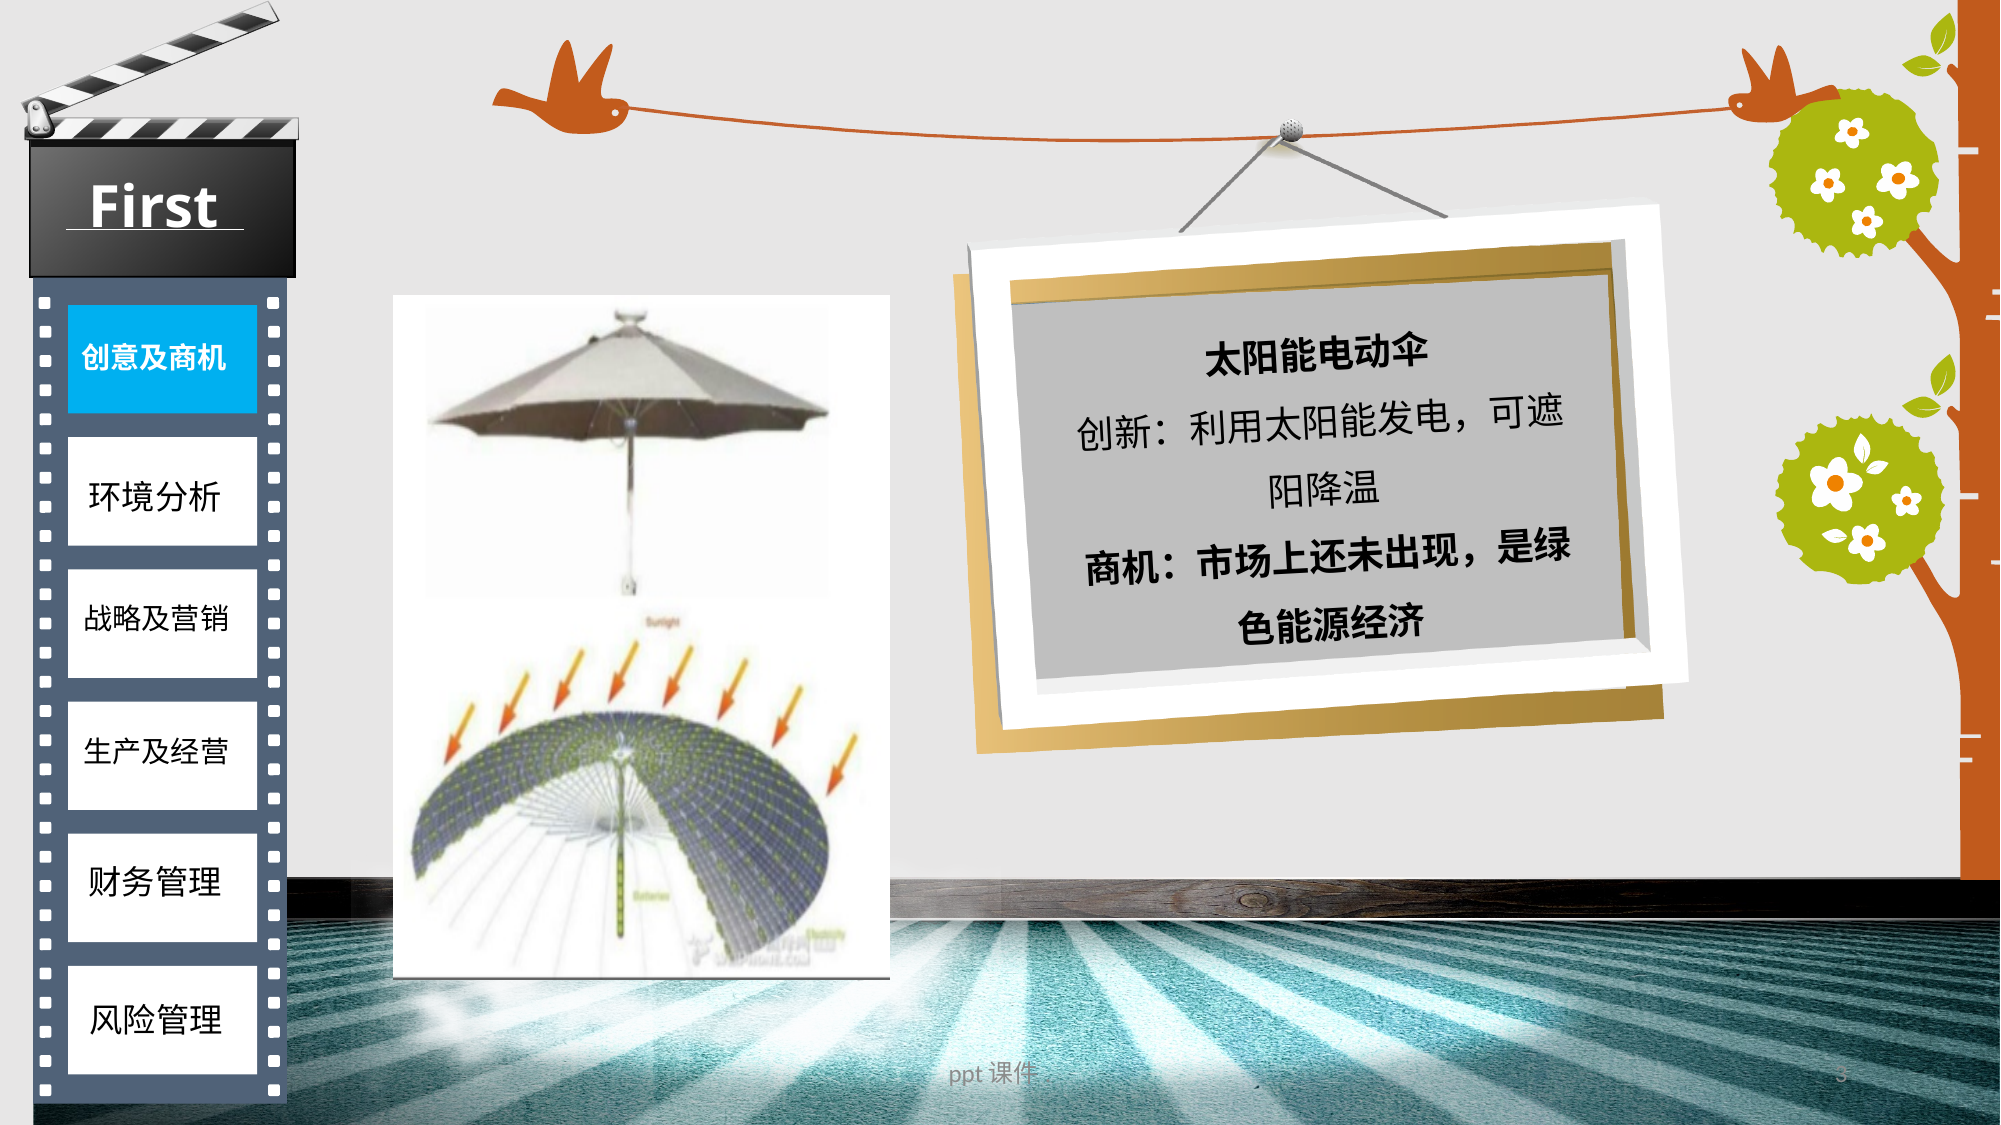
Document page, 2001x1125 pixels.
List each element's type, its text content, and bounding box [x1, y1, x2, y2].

text_box 战略及营销 [68, 592, 263, 643]
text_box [1724, 41, 1844, 126]
text_box 财务管理 [74, 853, 245, 877]
picture [20, 0, 300, 278]
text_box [267, 297, 280, 1097]
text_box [612, 103, 1738, 144]
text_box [38, 297, 52, 1097]
text_box 生产及经营 [68, 726, 263, 777]
text_box 环境分析 [74, 469, 245, 524]
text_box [487, 35, 633, 138]
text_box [51, 304, 258, 414]
picture [33, 0, 2000, 1125]
text_box [67, 833, 258, 877]
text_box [953, 119, 1689, 754]
text_box [32, 278, 288, 1105]
text_box [67, 568, 258, 679]
text_box [67, 436, 258, 547]
text_box [67, 700, 258, 811]
